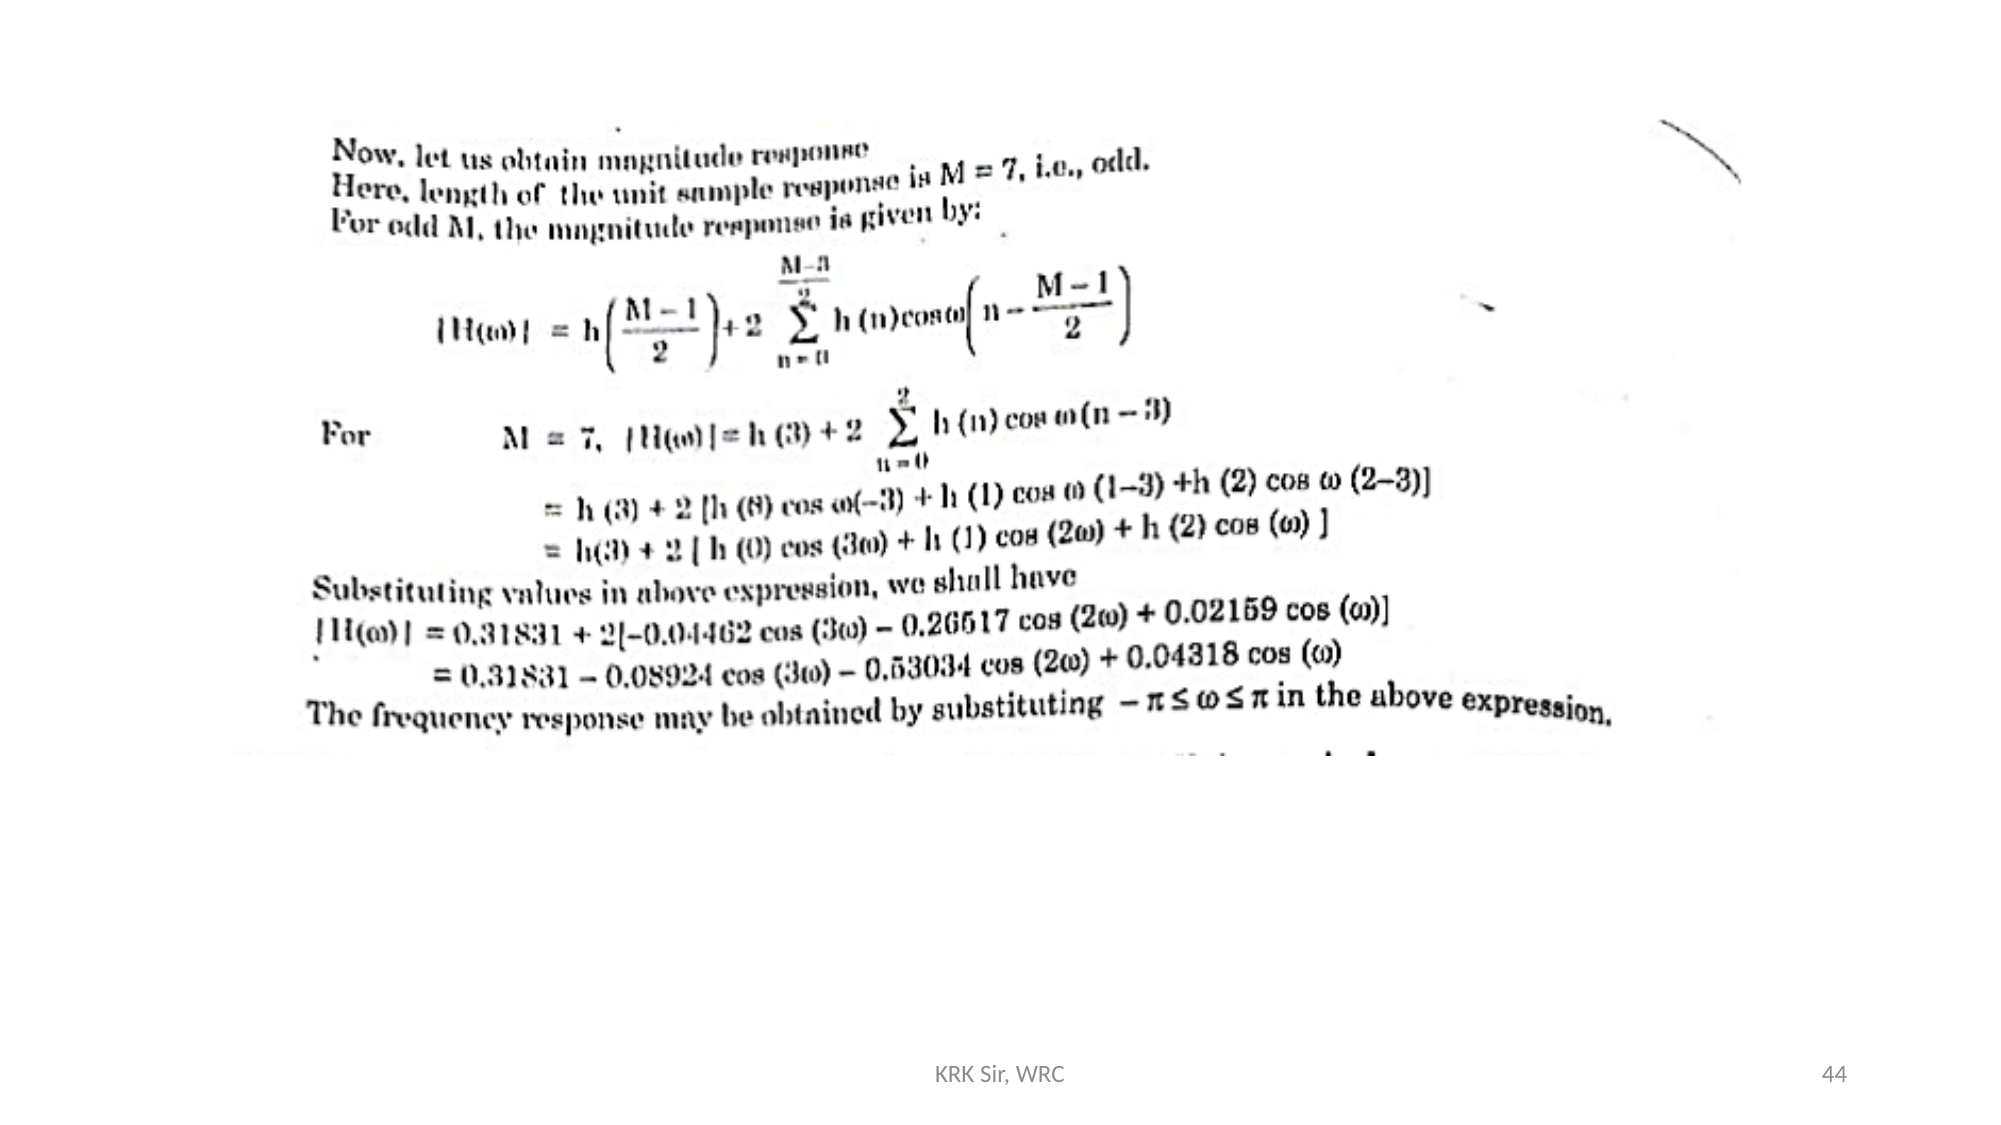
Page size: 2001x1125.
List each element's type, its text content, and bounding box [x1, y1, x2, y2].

picture [182, 98, 1818, 756]
slide_number 44 [1412, 1042, 1863, 1103]
footer KRK Sir, WRC [662, 1042, 1338, 1103]
